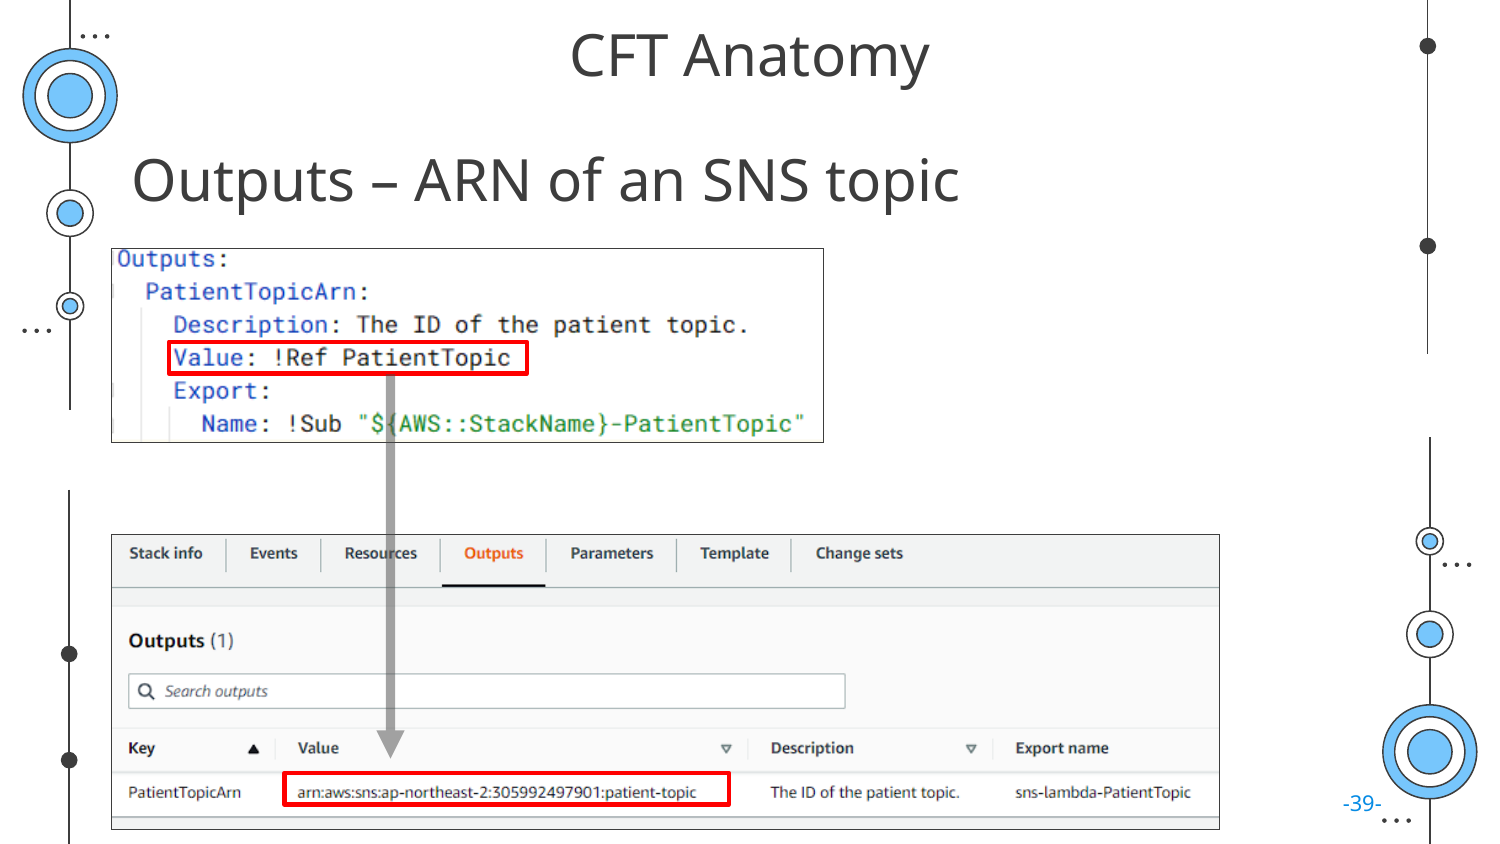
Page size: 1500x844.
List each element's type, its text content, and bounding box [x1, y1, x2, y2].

title CFT Anatomy [116, 3, 1383, 98]
picture [111, 534, 1220, 831]
picture [111, 248, 825, 443]
slide_number -39- [1225, 782, 1397, 828]
text_box Outputs – ARN of an SNS topic [116, 128, 1383, 223]
